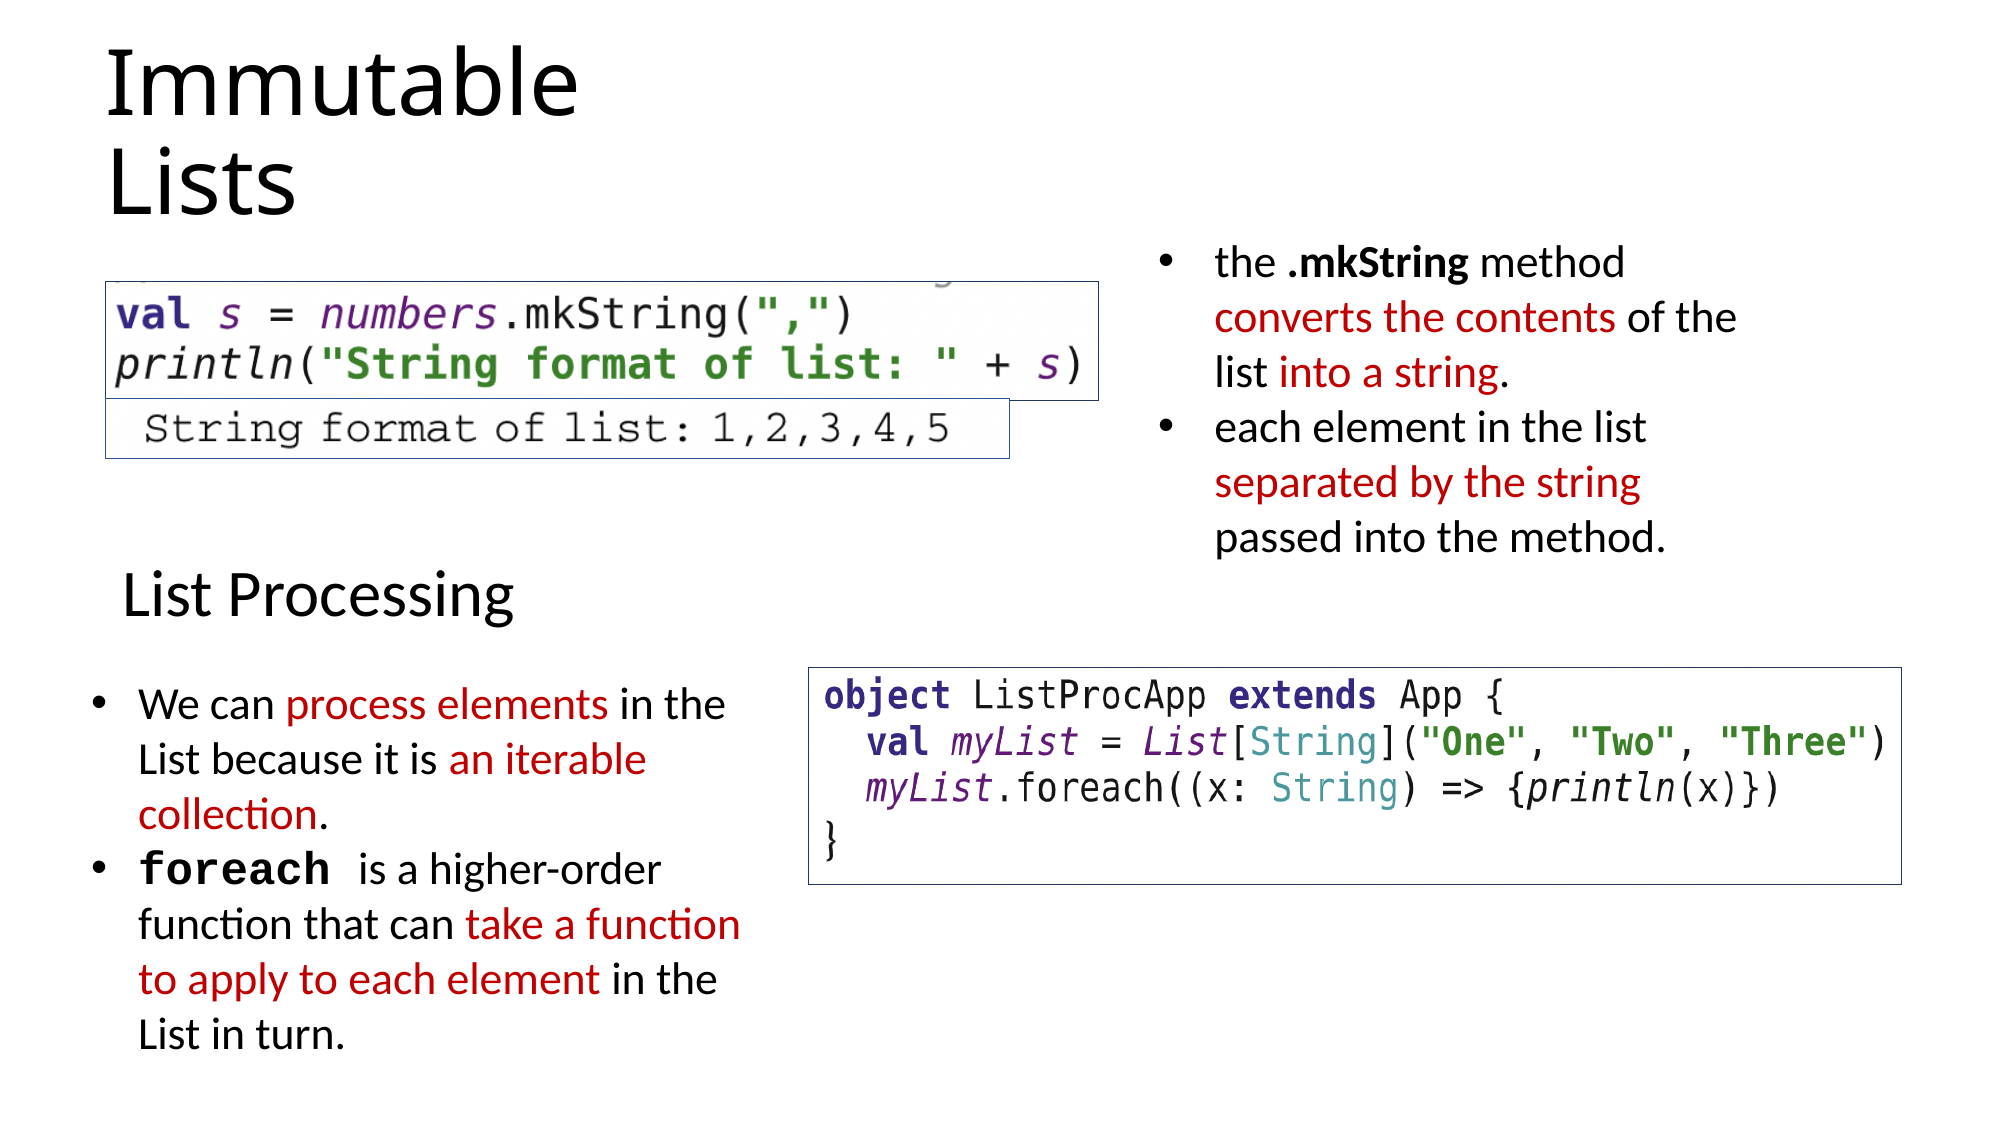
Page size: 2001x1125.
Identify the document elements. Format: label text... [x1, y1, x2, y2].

text_box List Processing [107, 542, 531, 637]
text_box We can process elements in the List because it is an iterable collection. foreach is a higher-order function that can take a function to apply to each element in the List in turn. [76, 666, 772, 1067]
picture [105, 281, 1099, 459]
picture [808, 667, 1902, 885]
title Immutable Lists [90, 26, 758, 245]
text_box the .mkString method converts the contents of the list into a string. each element in the list separated by the string passed into the method. [1143, 224, 1792, 569]
